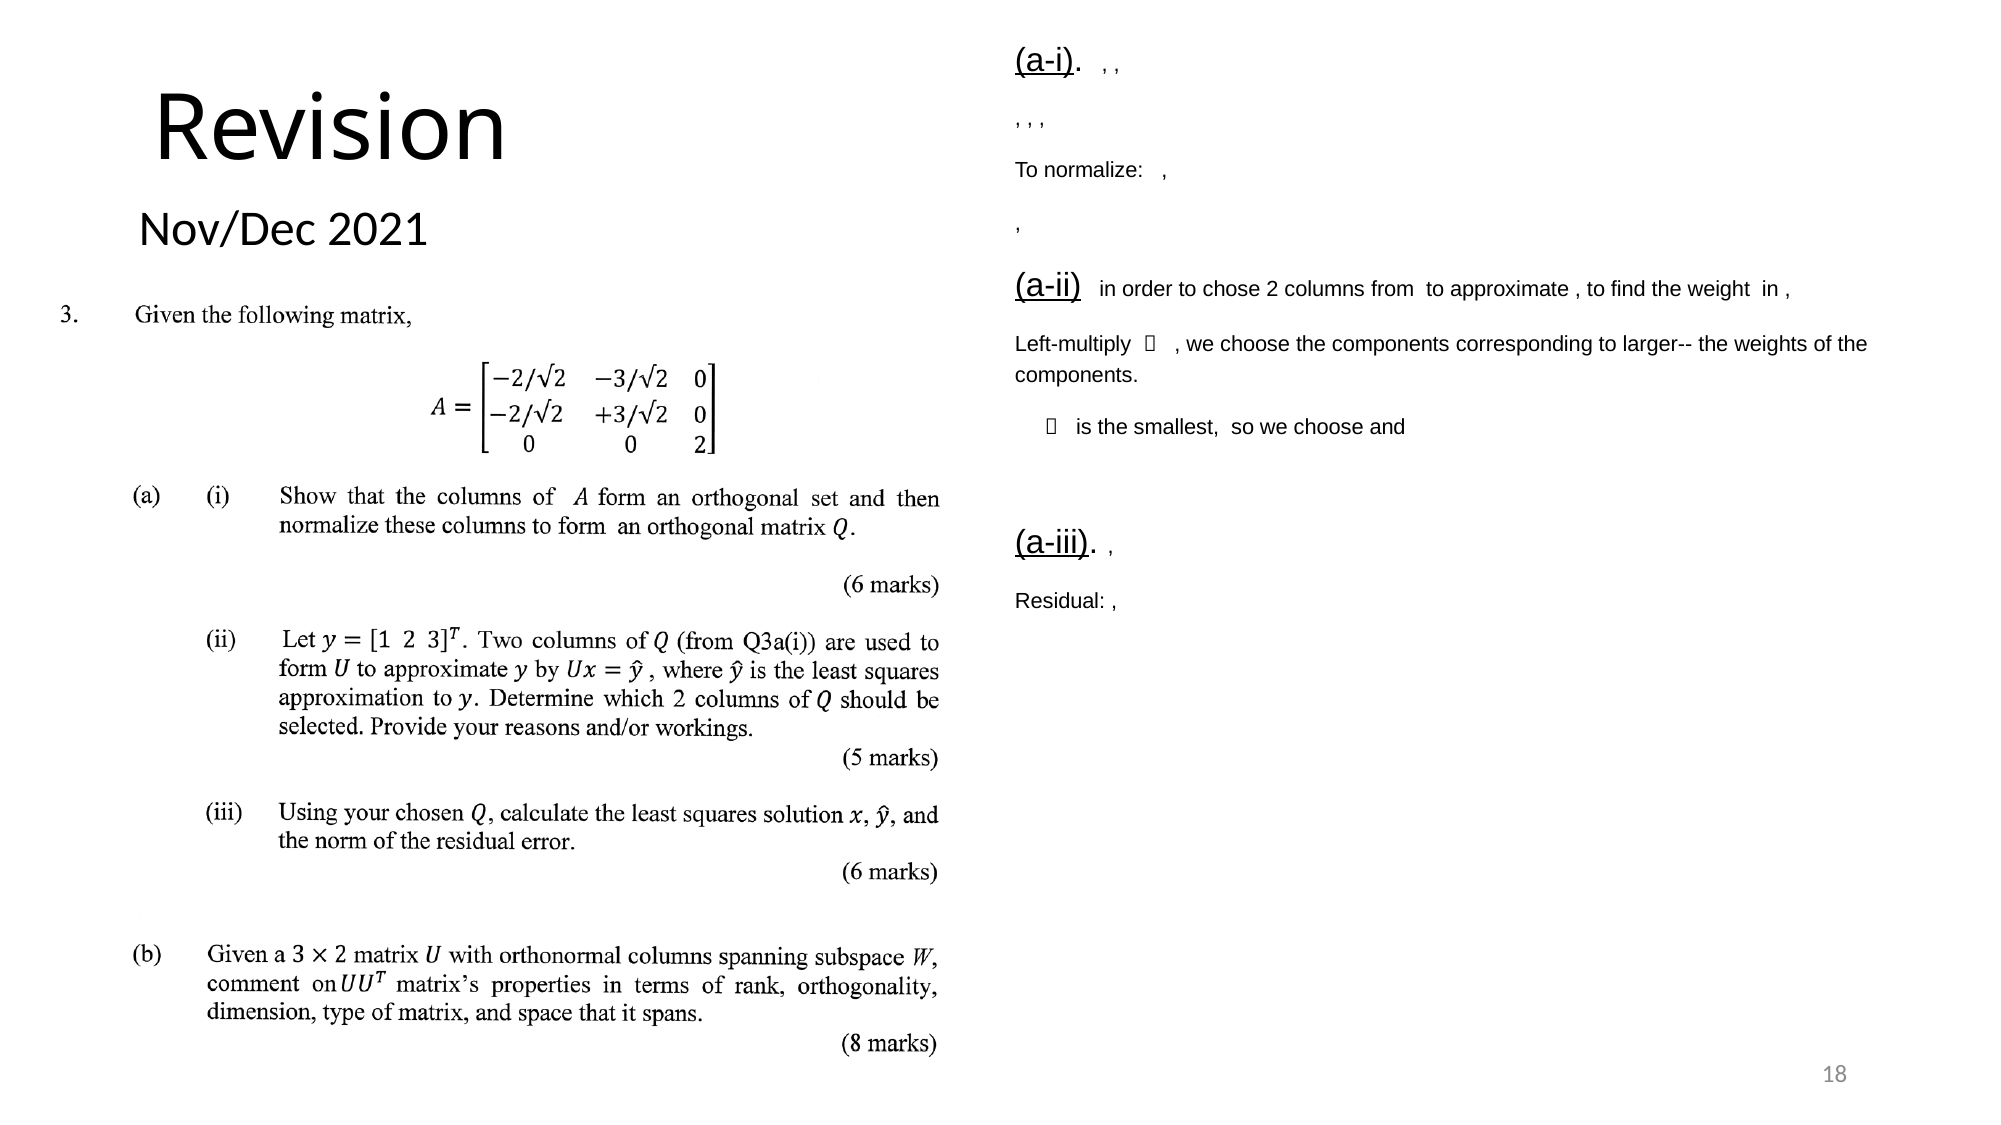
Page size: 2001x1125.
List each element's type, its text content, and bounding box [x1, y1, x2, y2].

picture [57, 296, 952, 1066]
title Revision [137, 59, 1863, 201]
slide_number 18 [1412, 1042, 1863, 1103]
text_box Nov/Dec 2021 [124, 187, 581, 263]
